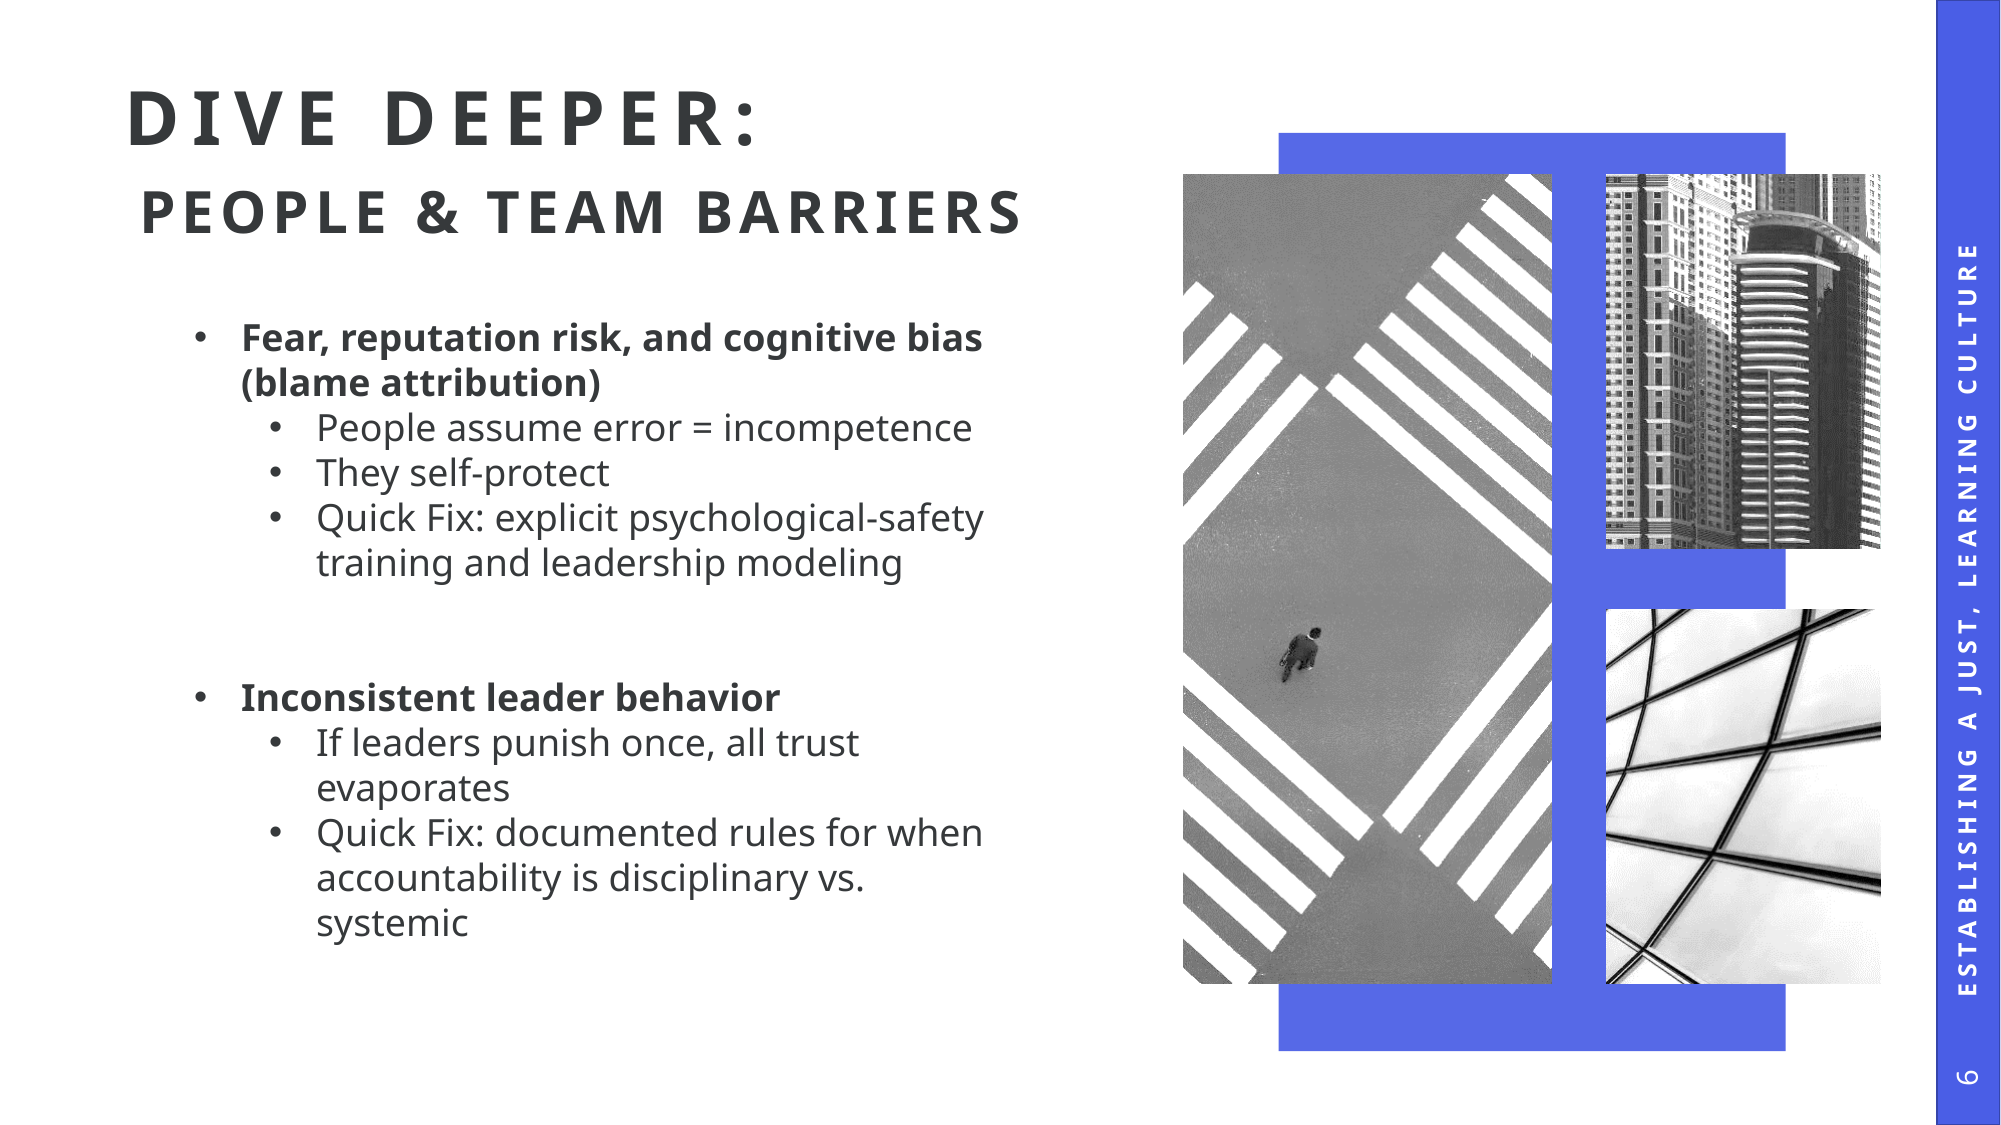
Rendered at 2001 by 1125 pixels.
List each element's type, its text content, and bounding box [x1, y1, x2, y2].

picture [1606, 609, 1881, 984]
title Dive deeper: [124, 81, 865, 167]
text_box Fear, reputation risk, and cognitive bias (blame attribution) People assume error = incompetence They self-protect Quick Fix: explicit psychological-safety training and leadership modeling Inconsistent leader behavior If leaders punish once, all trust evaporates Quick Fix: documented rules for when accountability is disciplinary vs. systemic [179, 306, 1000, 951]
text_box PEOPLE & TEAM BARRIERS [124, 167, 1239, 253]
footer Establishing a Just, Learning Culture [1937, 0, 2000, 1032]
picture [1183, 174, 1552, 984]
picture [1606, 174, 1881, 549]
slide_number 6 [1937, 1032, 2000, 1125]
